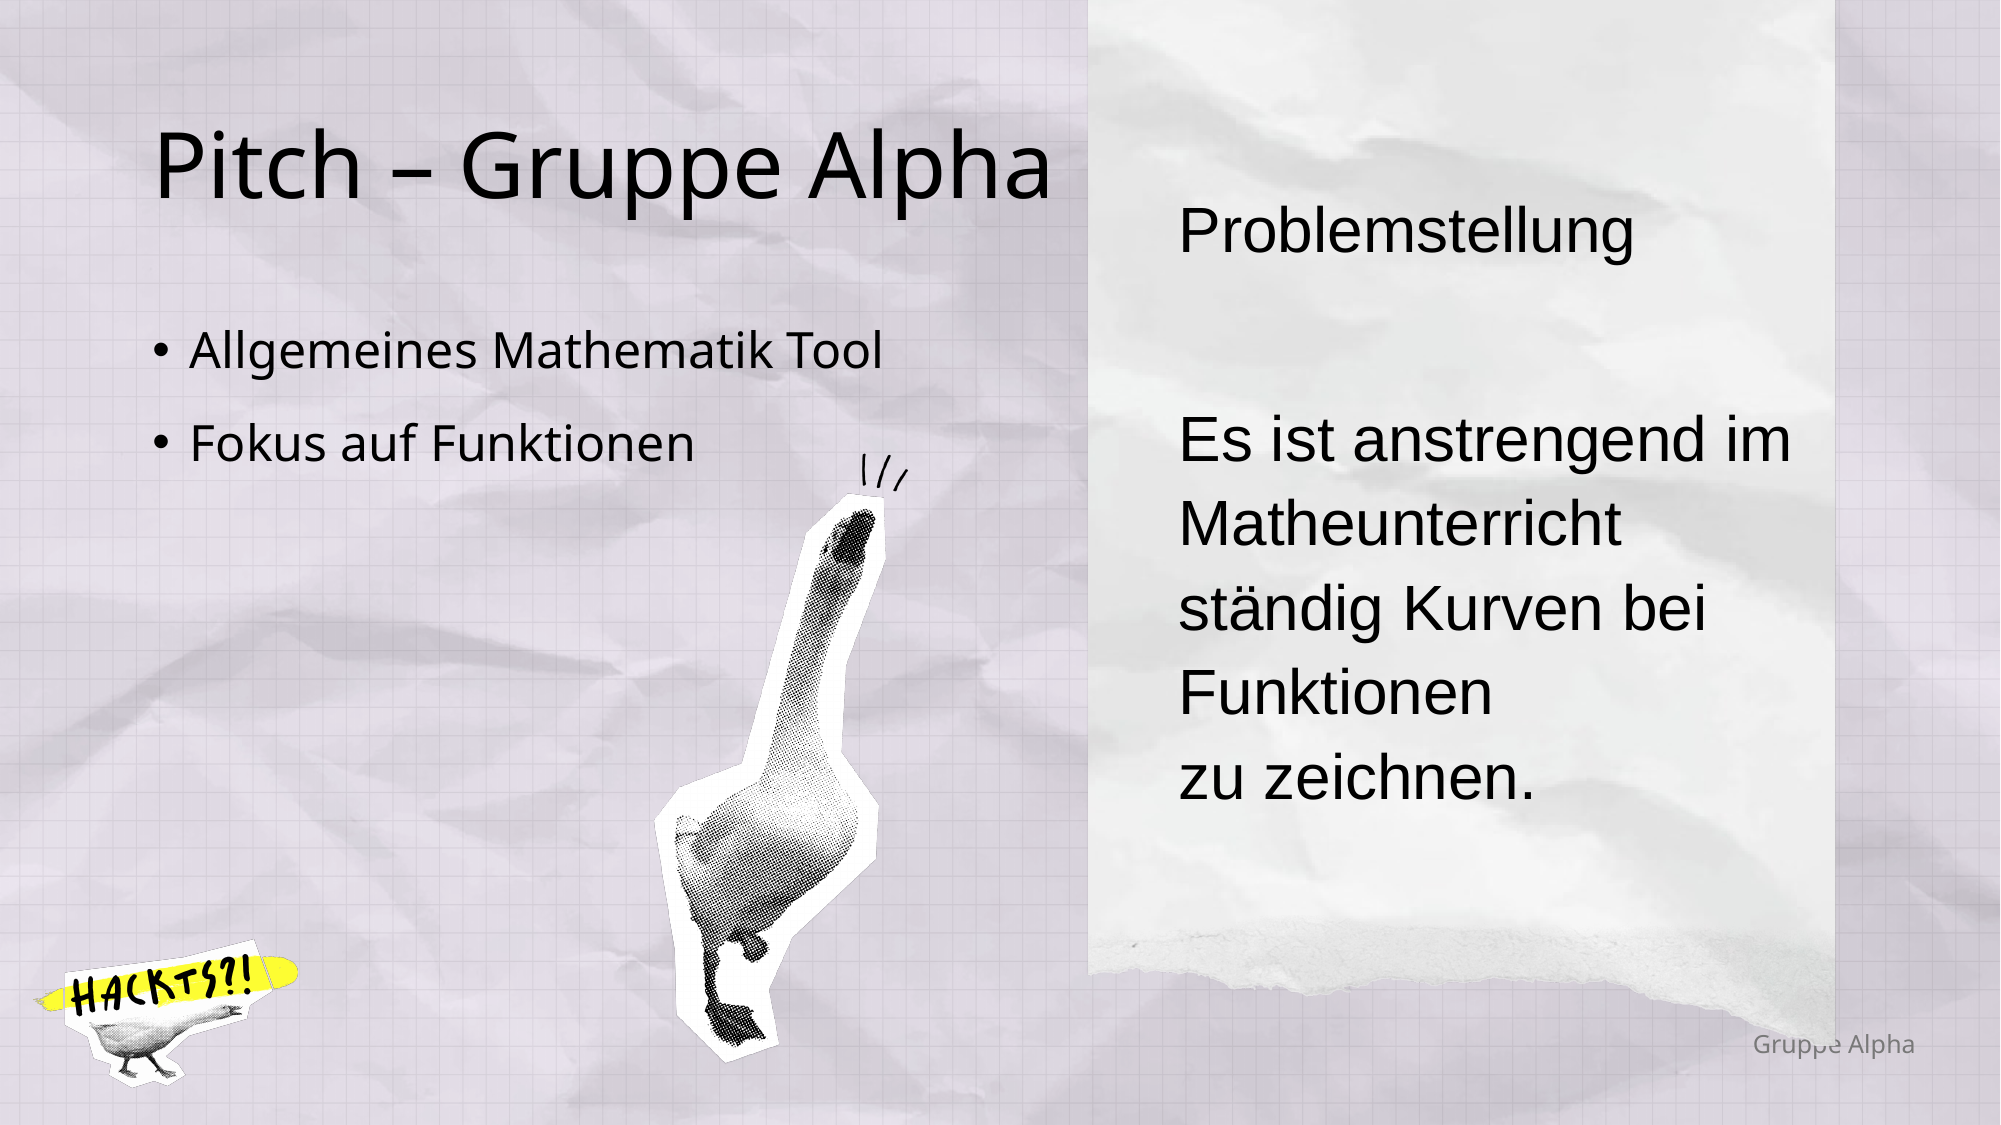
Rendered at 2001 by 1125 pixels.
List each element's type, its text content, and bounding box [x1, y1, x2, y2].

footer Gruppe Alpha [811, 1015, 1931, 1076]
title Pitch – Gruppe Alpha [137, 59, 1084, 278]
picture [0, 0, 2001, 1125]
list Allgemeines Mathematik Tool Fokus auf Funktionen [137, 299, 1084, 1014]
footer Gruppe Alpha [610, 1031, 757, 1076]
